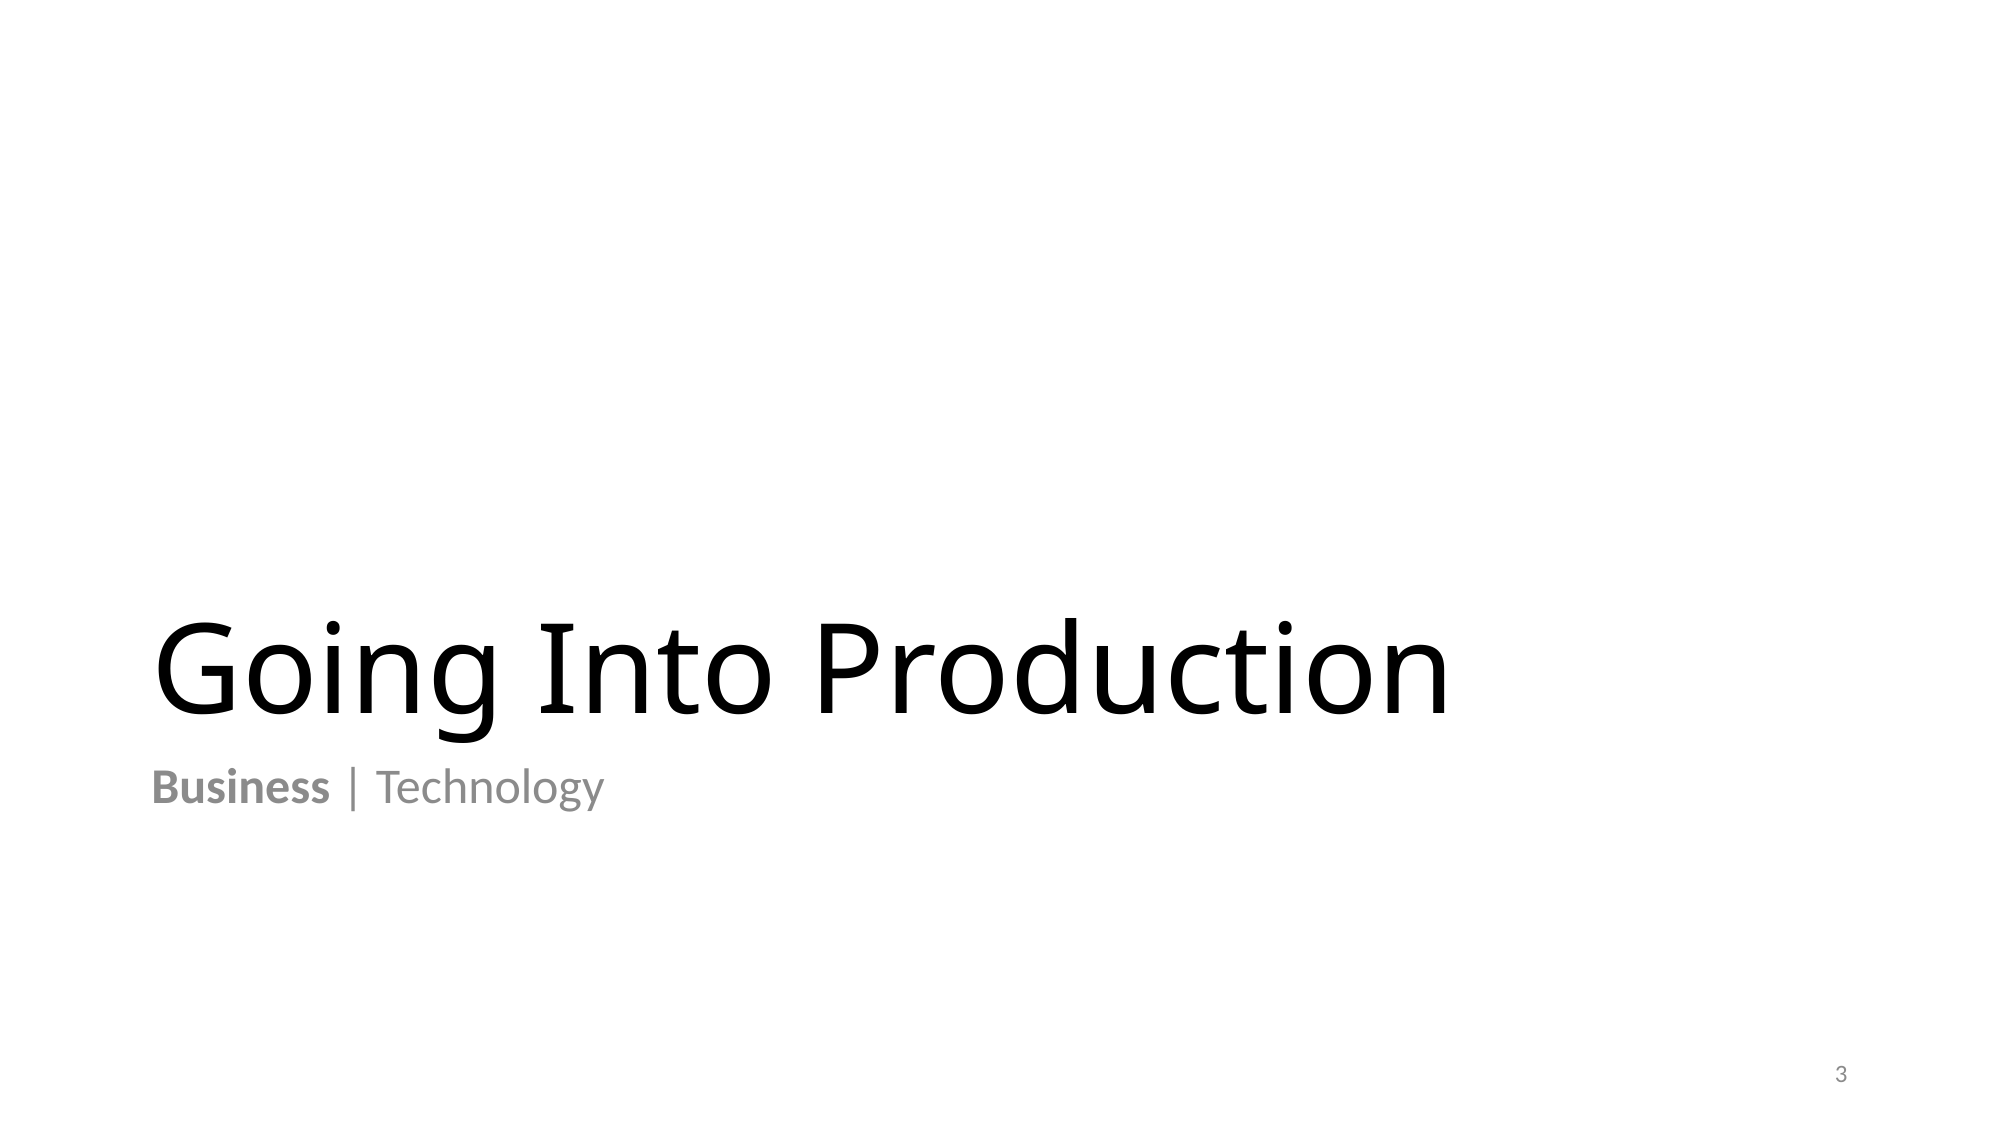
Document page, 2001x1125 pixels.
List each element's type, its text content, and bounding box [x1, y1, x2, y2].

slide_number 3 [1412, 1042, 1863, 1103]
title Going Into Production [136, 280, 1862, 749]
list Business | Technology [136, 752, 1862, 999]
